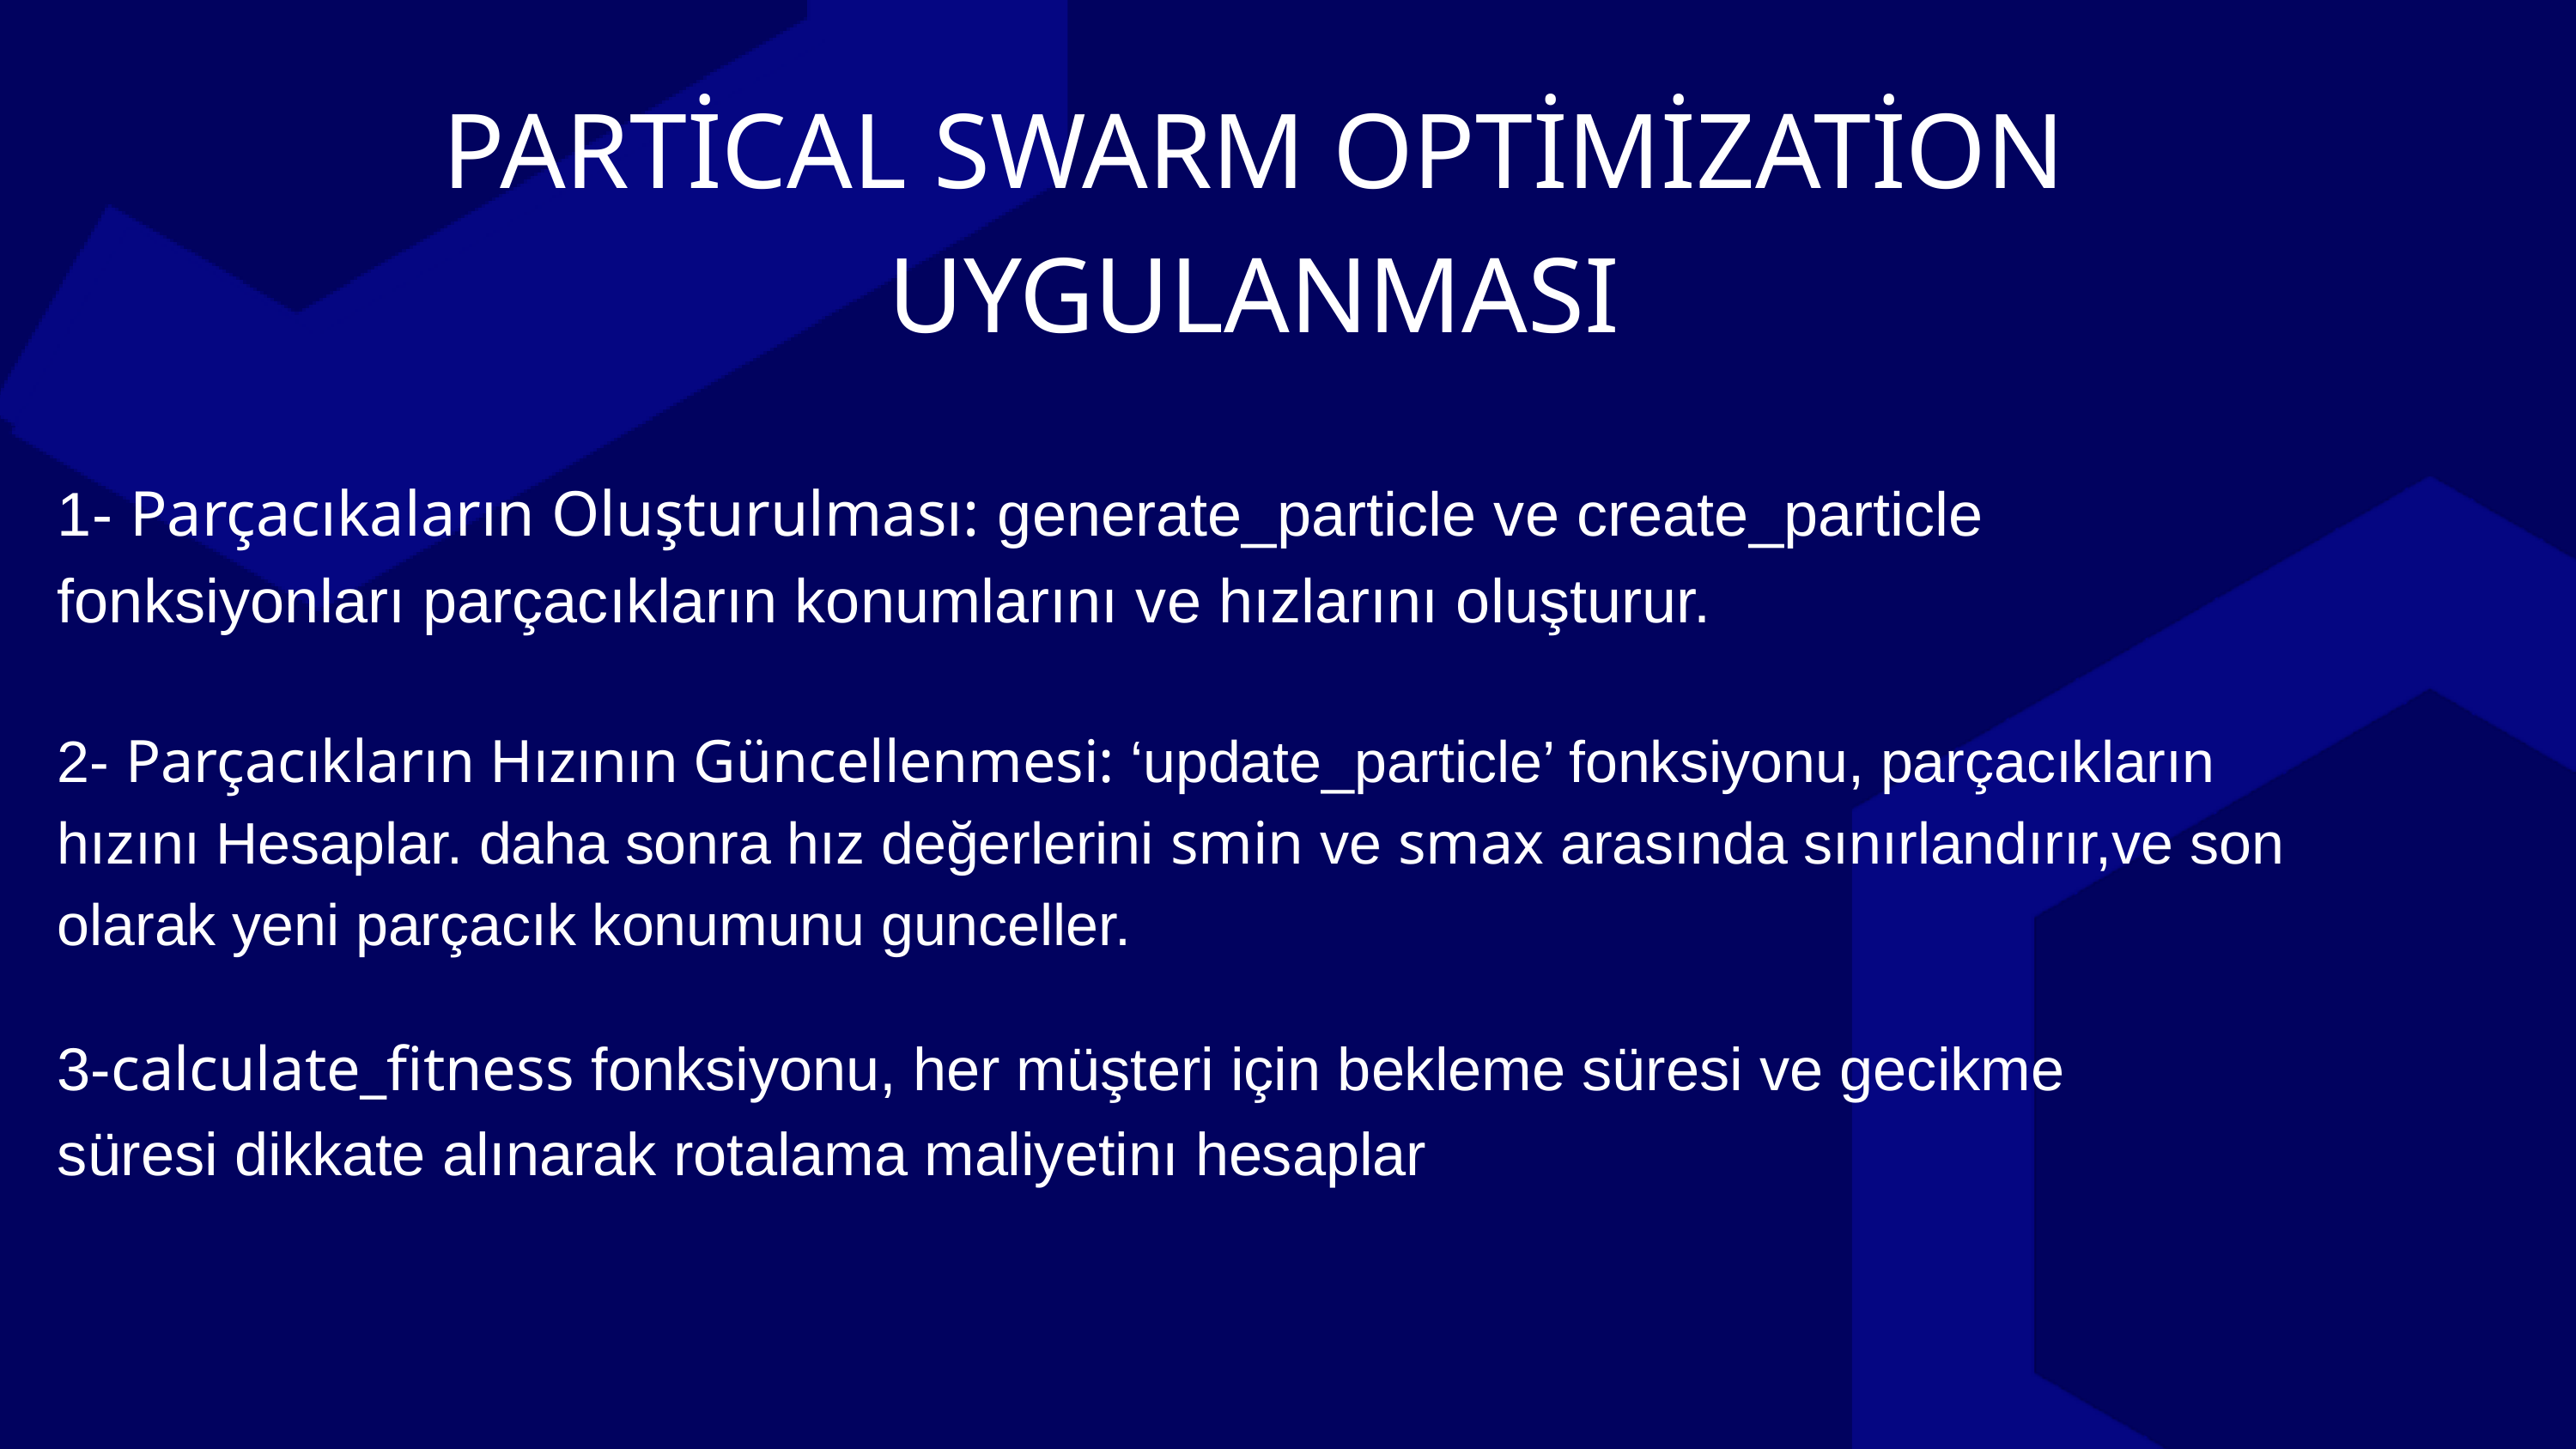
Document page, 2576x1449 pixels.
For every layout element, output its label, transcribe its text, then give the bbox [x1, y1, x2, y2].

text_box [0, 0, 1068, 611]
text_box PARTİCAL SWARM OPTİMİZATİON UYGULANMASI [270, 64, 2238, 354]
text_box 3-calculate_fitness fonksiyonu, her müşteri için bekleme süresi ve gecikme süresi dikkate alınarak rotalama maliyetinı hesaplar [57, 1018, 2172, 1188]
text_box 1- Parçacıkaların Oluşturulması: generate_particle ve create_particle fonksiyonları parçacıkların konumlarını ve hızlarını oluşturur. [57, 461, 2257, 635]
text_box 2- Parçacıkların Hızının Güncellenmesi: ‘update_particle’ fonksiyonu, parçacıkların hızını Hesaplar. daha sonra hız değerlerini smin ve smax arasında sınırlandırır,ve son olarak yeni parçacık konumunu gunceller. [57, 712, 2292, 958]
text_box [1851, 476, 2576, 1449]
